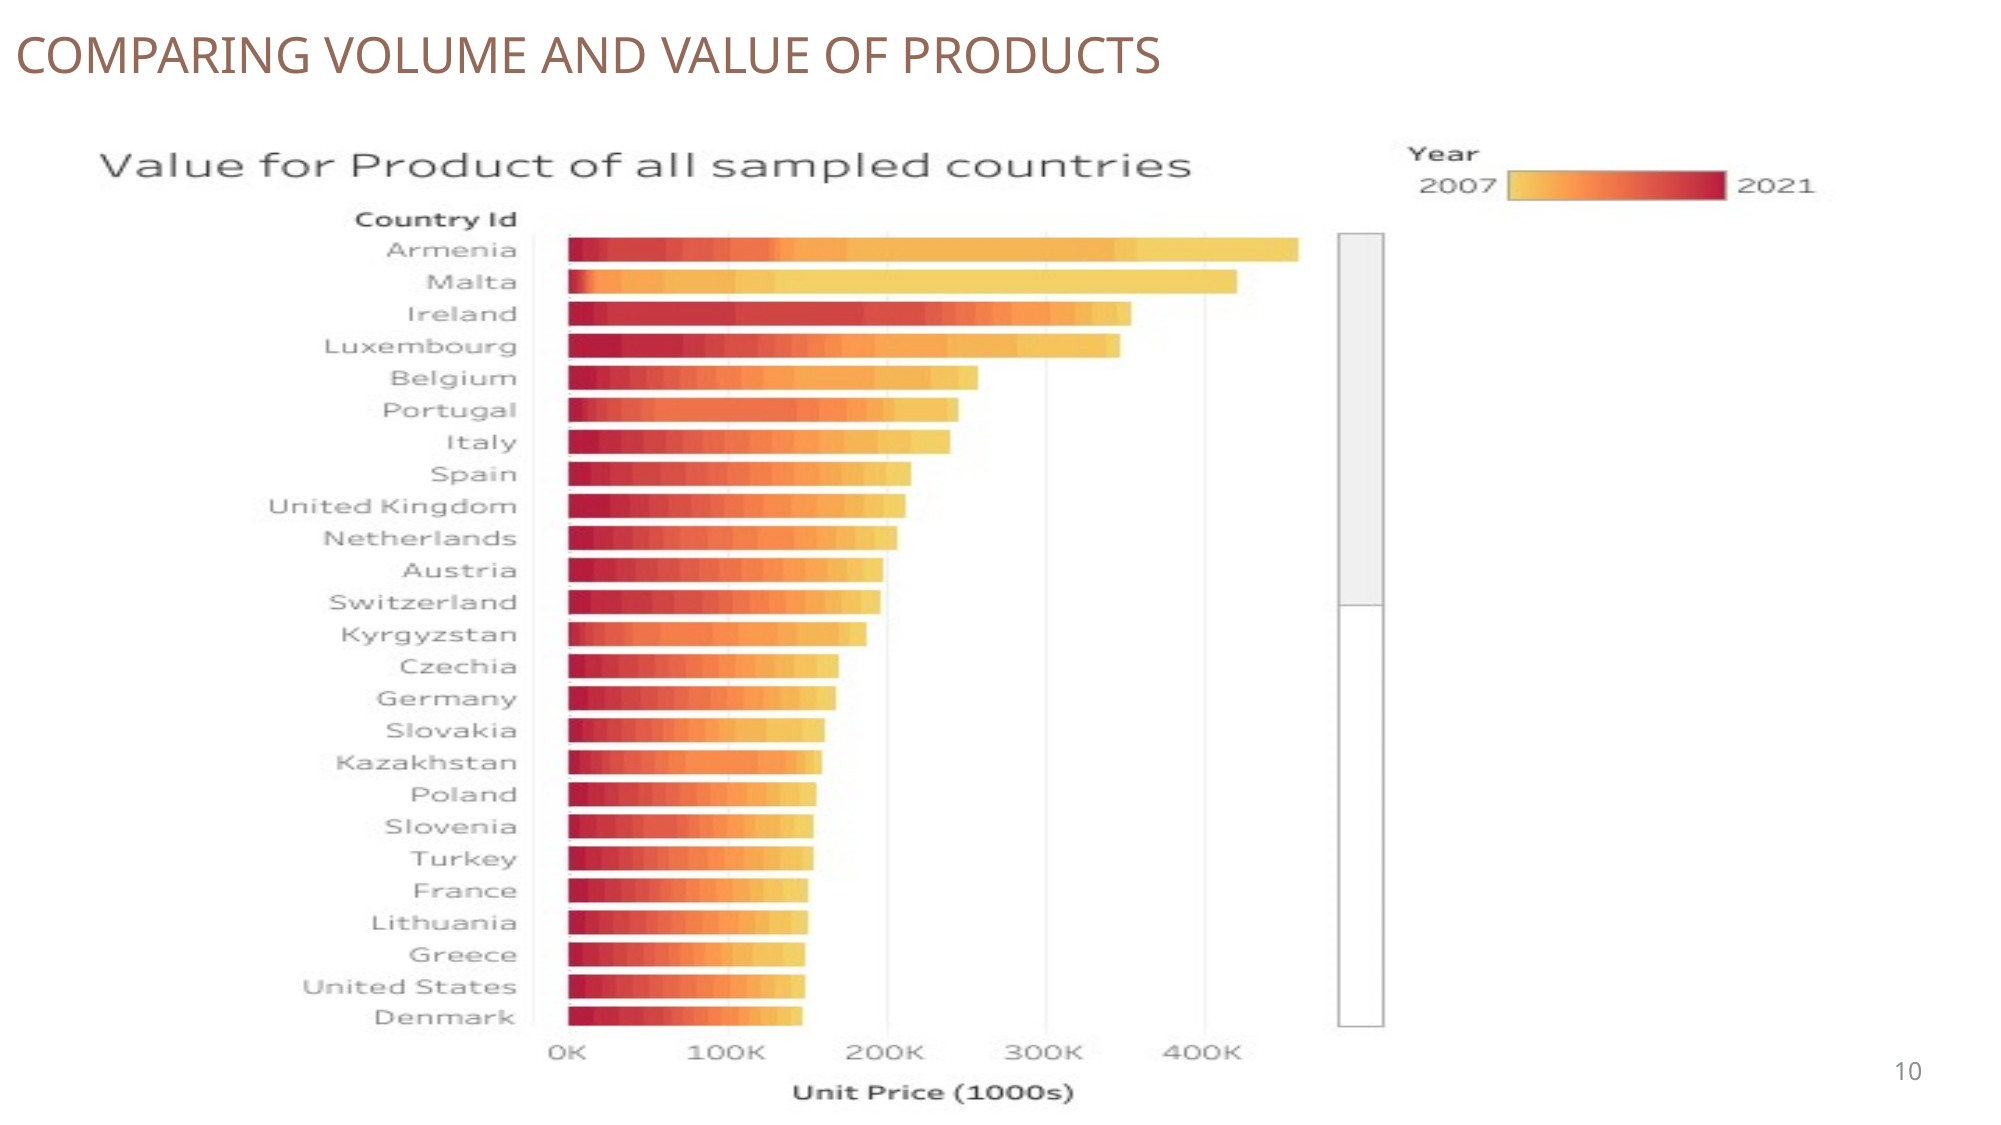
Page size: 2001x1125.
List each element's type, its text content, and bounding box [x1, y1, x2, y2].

list COMPARING VOLUME AND VALUE OF PRODUCTS [0, 22, 1338, 124]
slide_number 10 [1862, 1042, 1938, 1103]
picture [54, 113, 1862, 1125]
